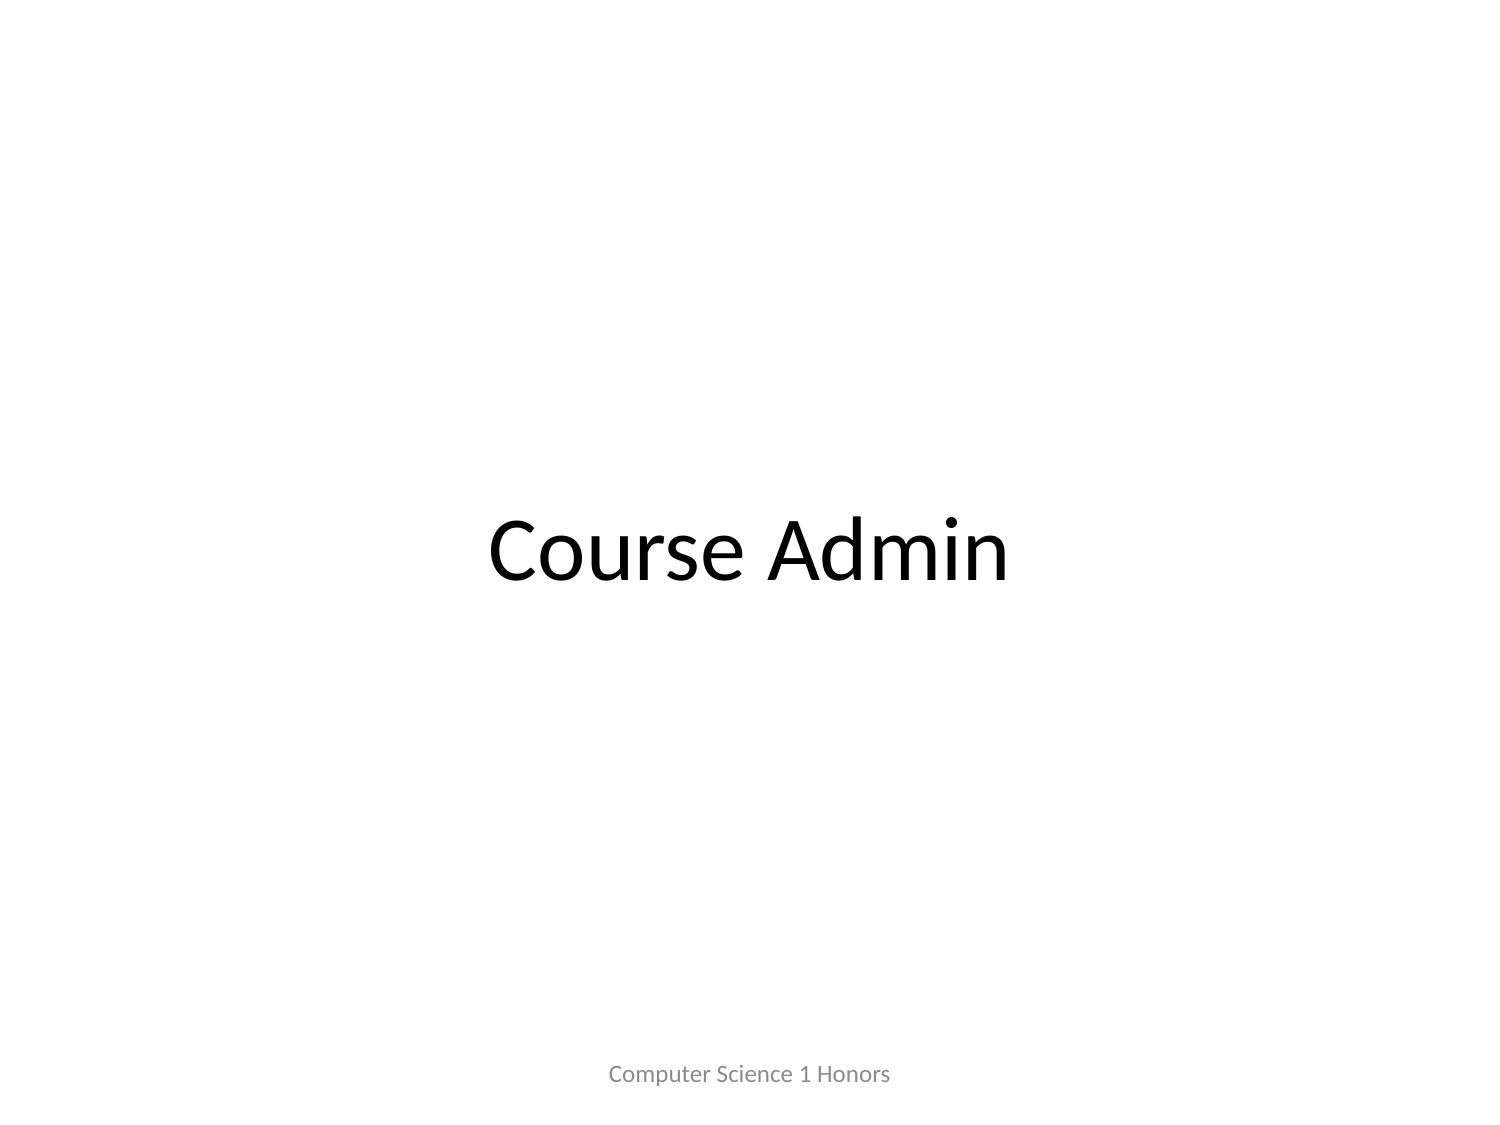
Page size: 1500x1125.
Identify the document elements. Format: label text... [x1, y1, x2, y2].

title Course Admin [75, 450, 1425, 638]
footer Computer Science 1 Honors [512, 1042, 988, 1103]
